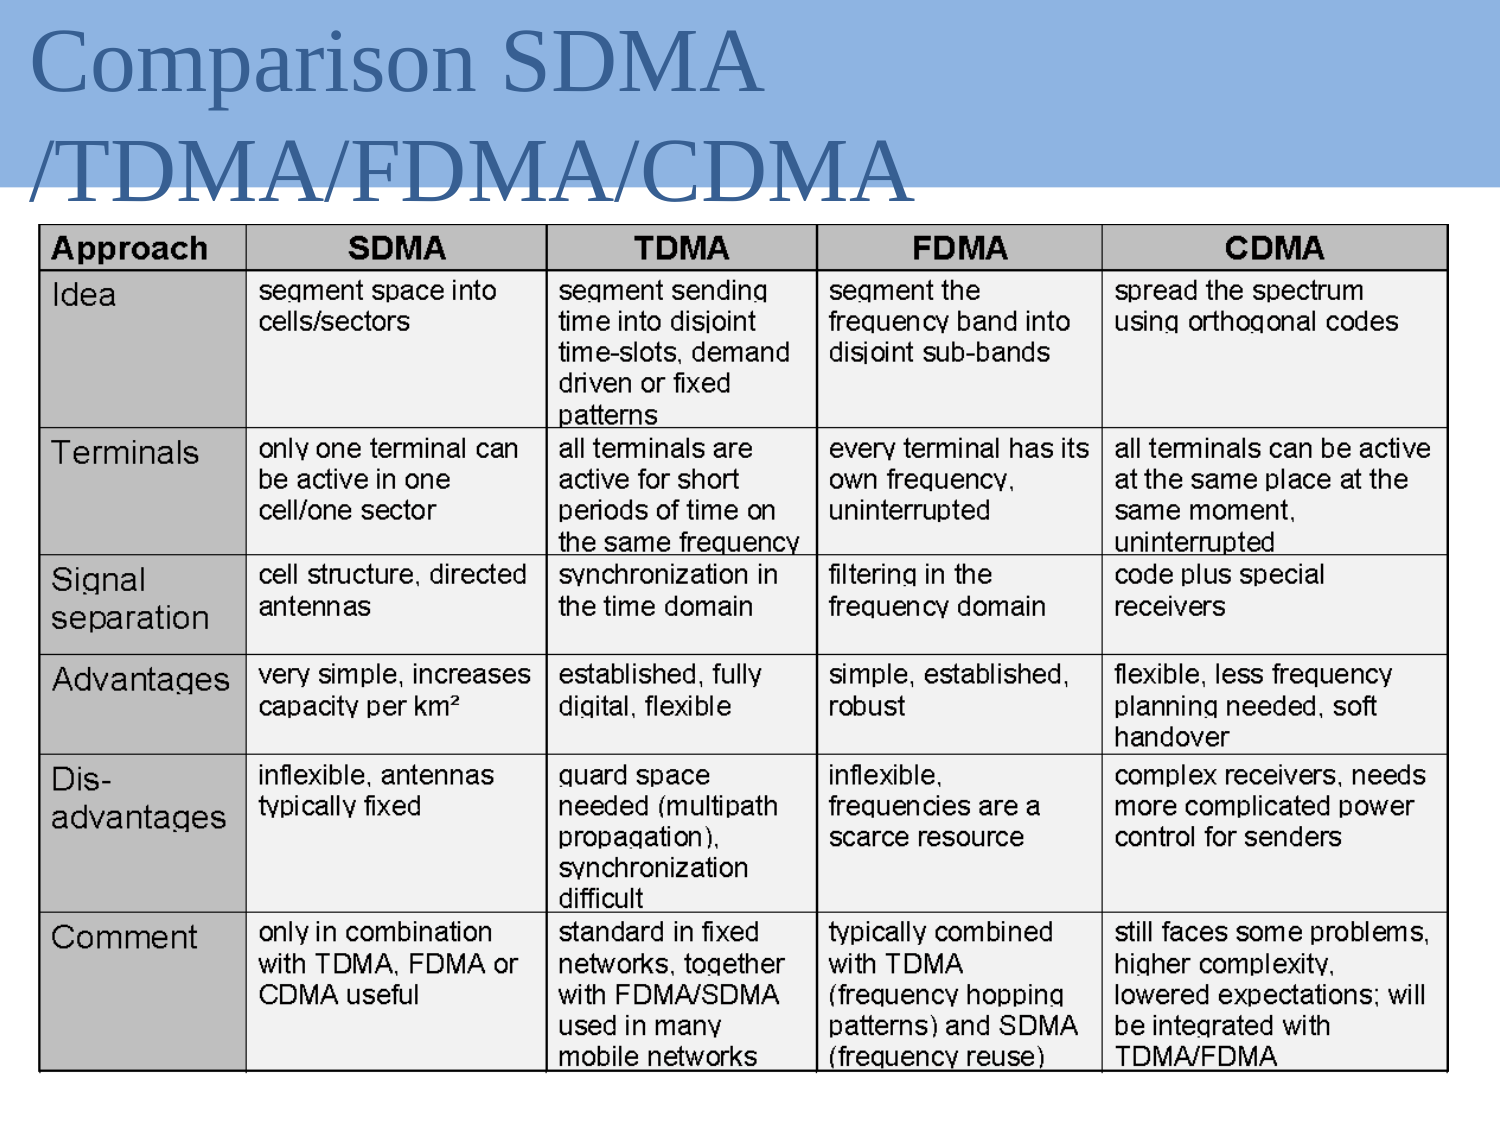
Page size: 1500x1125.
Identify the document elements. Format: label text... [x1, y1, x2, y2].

title Comparison SDMA /TDMA/FDMA/CDMA [29, 0, 1022, 220]
picture [24, 224, 1449, 1125]
